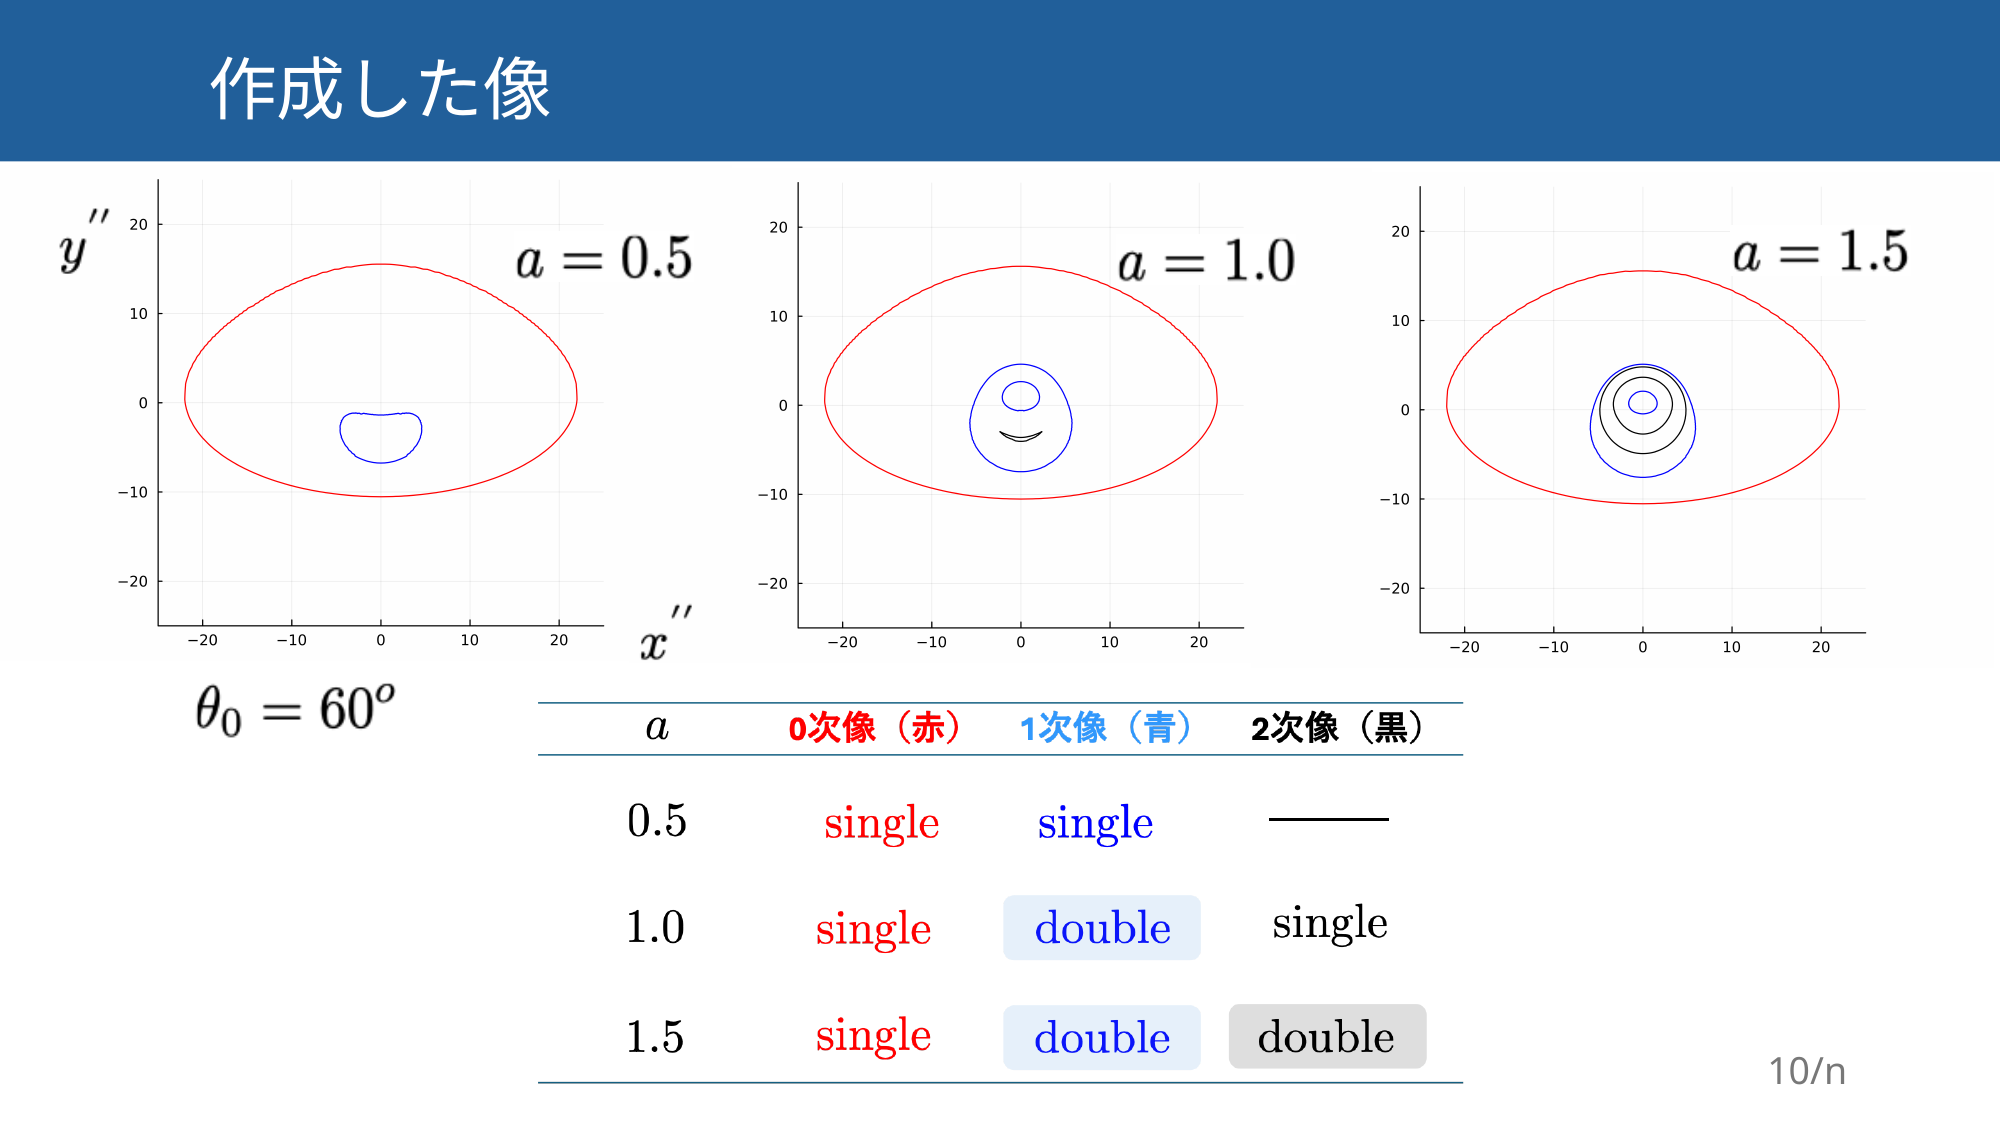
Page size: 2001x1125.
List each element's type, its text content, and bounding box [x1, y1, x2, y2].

picture [0, 164, 1995, 669]
picture [192, 678, 398, 740]
title 作成した像 [193, 11, 1807, 172]
text_box [0, 0, 2000, 163]
picture [535, 696, 1465, 1084]
slide_number 10/n [1412, 1042, 1863, 1103]
